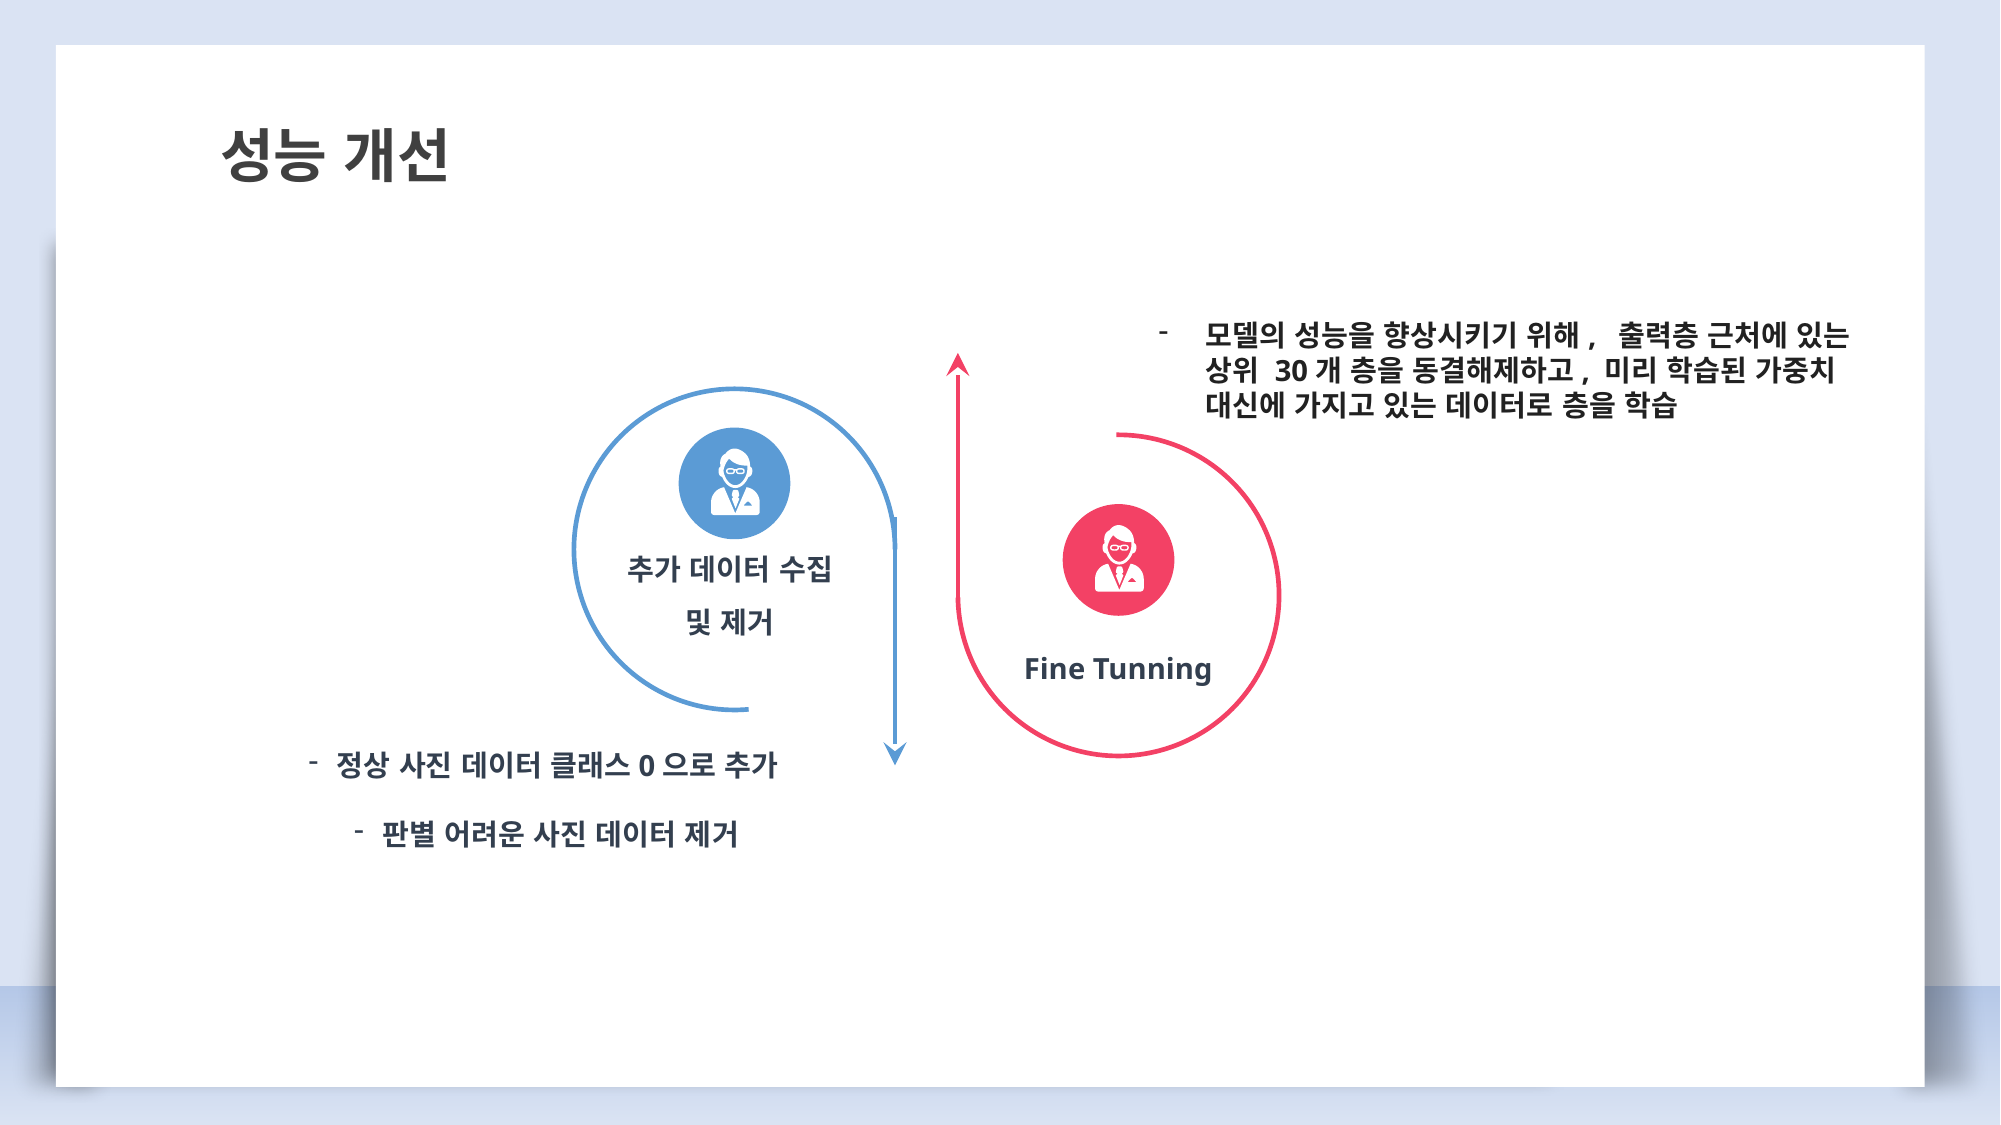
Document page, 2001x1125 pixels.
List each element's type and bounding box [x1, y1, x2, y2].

text_box [678, 427, 791, 540]
text_box [1062, 504, 1175, 616]
text_box [0, 0, 2000, 1123]
